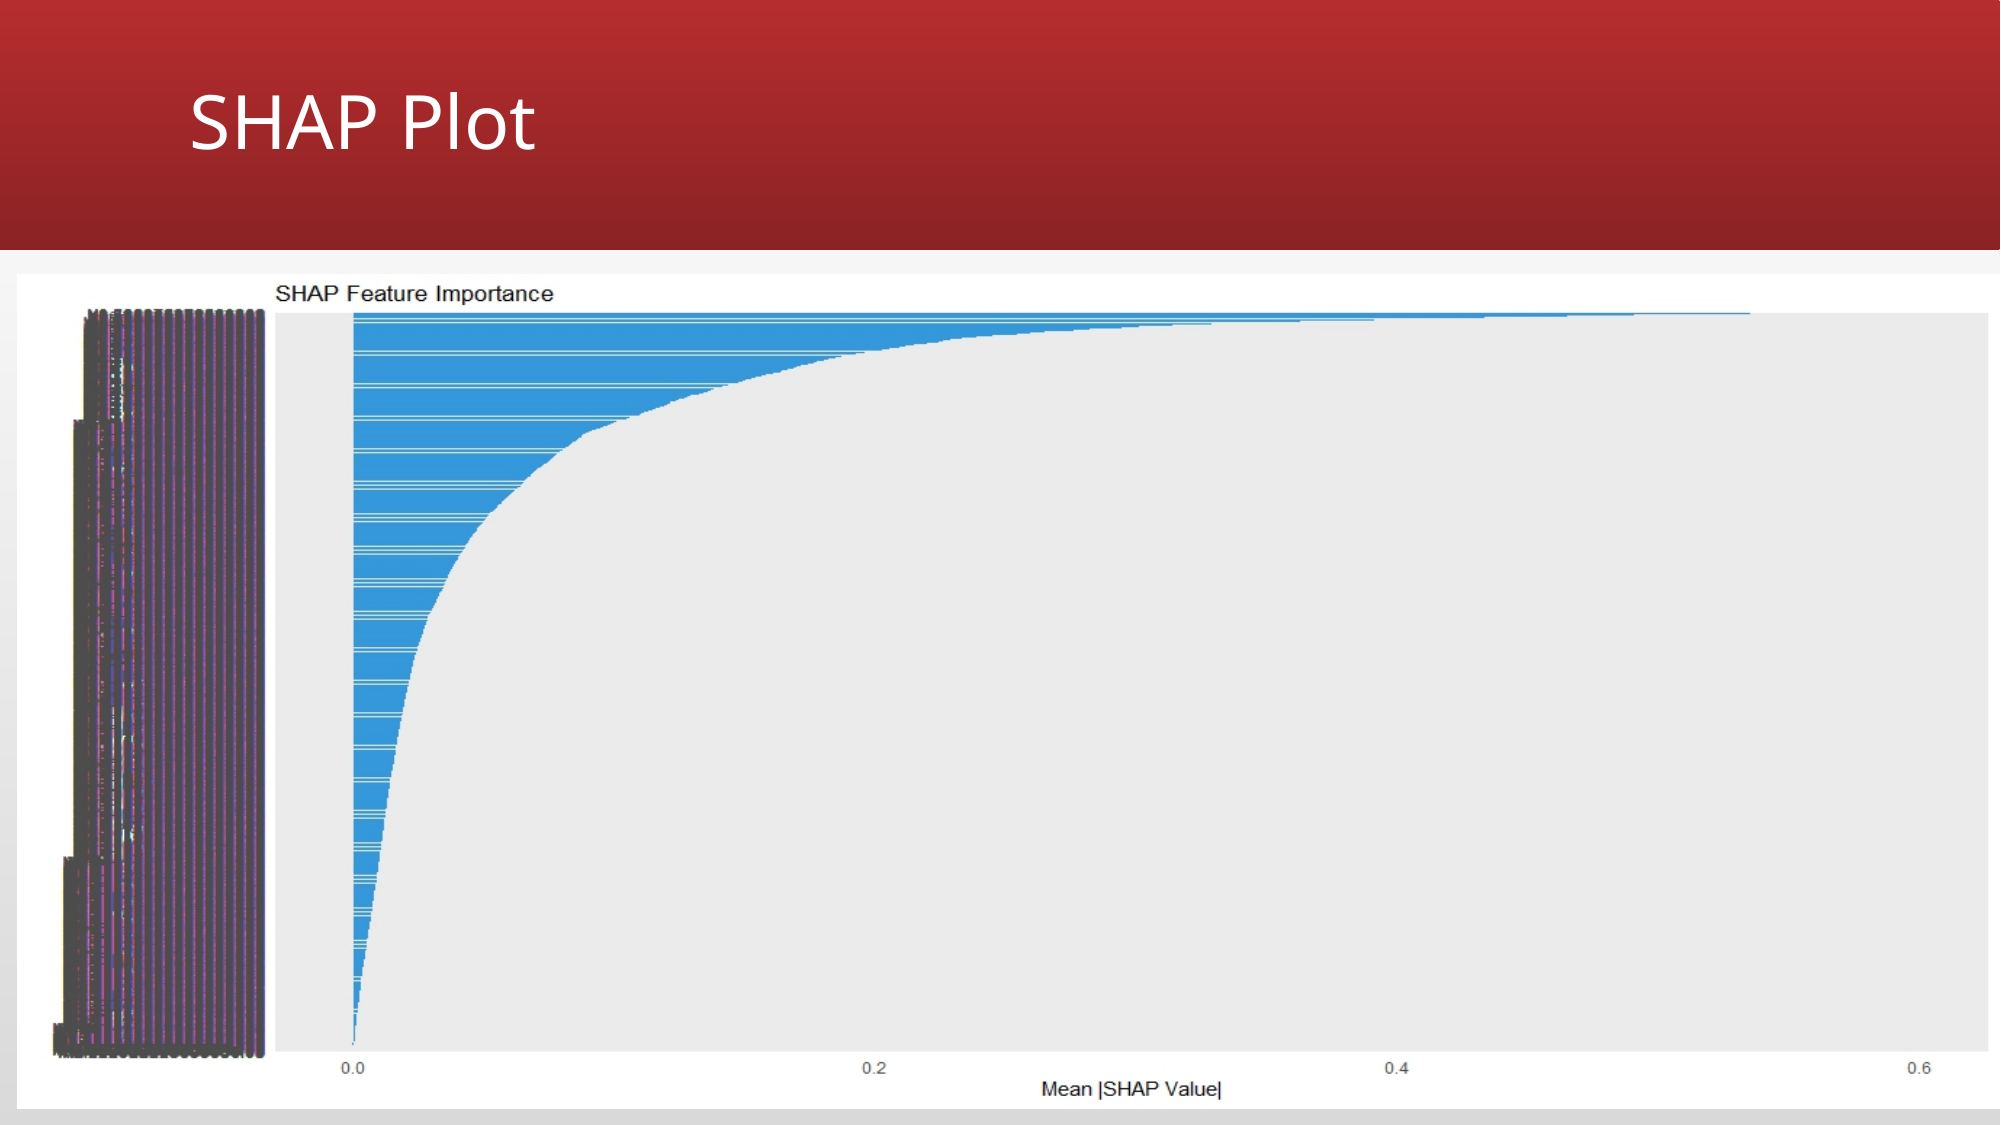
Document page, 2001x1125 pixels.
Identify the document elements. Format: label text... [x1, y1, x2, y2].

title SHAP Plot [174, 16, 1825, 234]
picture [16, 274, 2000, 1109]
